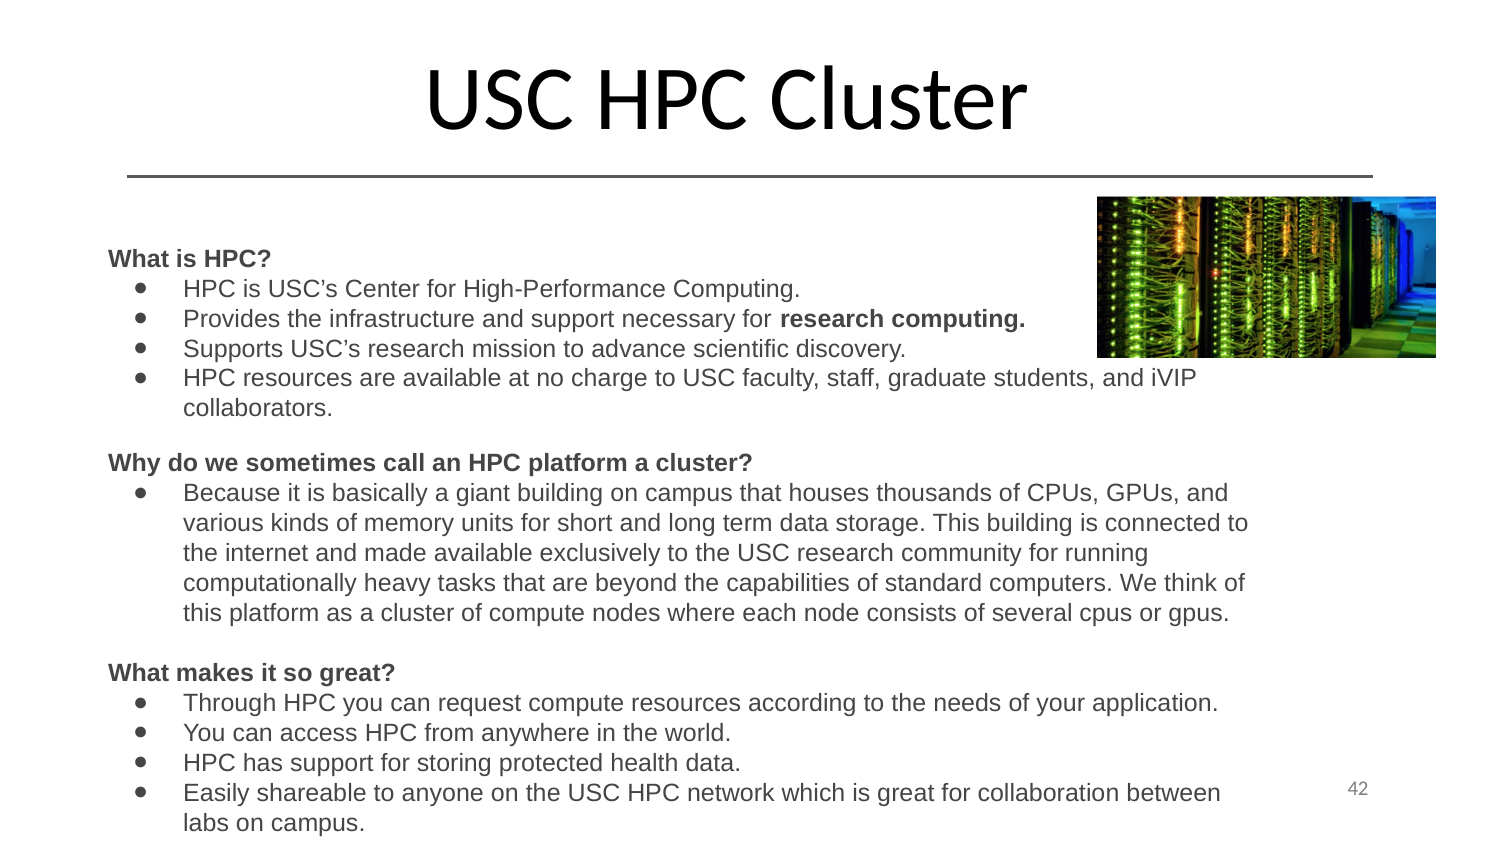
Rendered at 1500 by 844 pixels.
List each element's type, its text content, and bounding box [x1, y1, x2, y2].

text_box What is HPC? HPC is USC’s Center for High-Performance Computing. Provides the infrastructure and support necessary for research computing. Supports USC’s research mission to advance scientific discovery. HPC resources are available at no charge to USC faculty, staff, graduate students, and iVIP collaborators. Why do we sometimes call an HPC platform a cluster? Because it is basically a giant building on campus that houses thousands of CPUs, GPUs, and various kinds of memory units for short and long term data storage. This building is connected to the internet and made available exclusively to the USC research community for running computationally heavy tasks that are beyond the capabilities of standard computers. We think of this platform as a cluster of compute nodes where each node consists of several cpus or gpus. What makes it so great? Through HPC you can request compute resources according to the needs of your application. You can access HPC from anywhere in the world. HPC has support for storing protected health data. Easily shareable to anyone on the USC HPC network which is great for collaboration between labs on campus. [93, 227, 1289, 844]
title USC HPC Cluster [409, 24, 1183, 156]
slide_number ‹#› [1289, 765, 1384, 810]
picture [1096, 196, 1437, 359]
